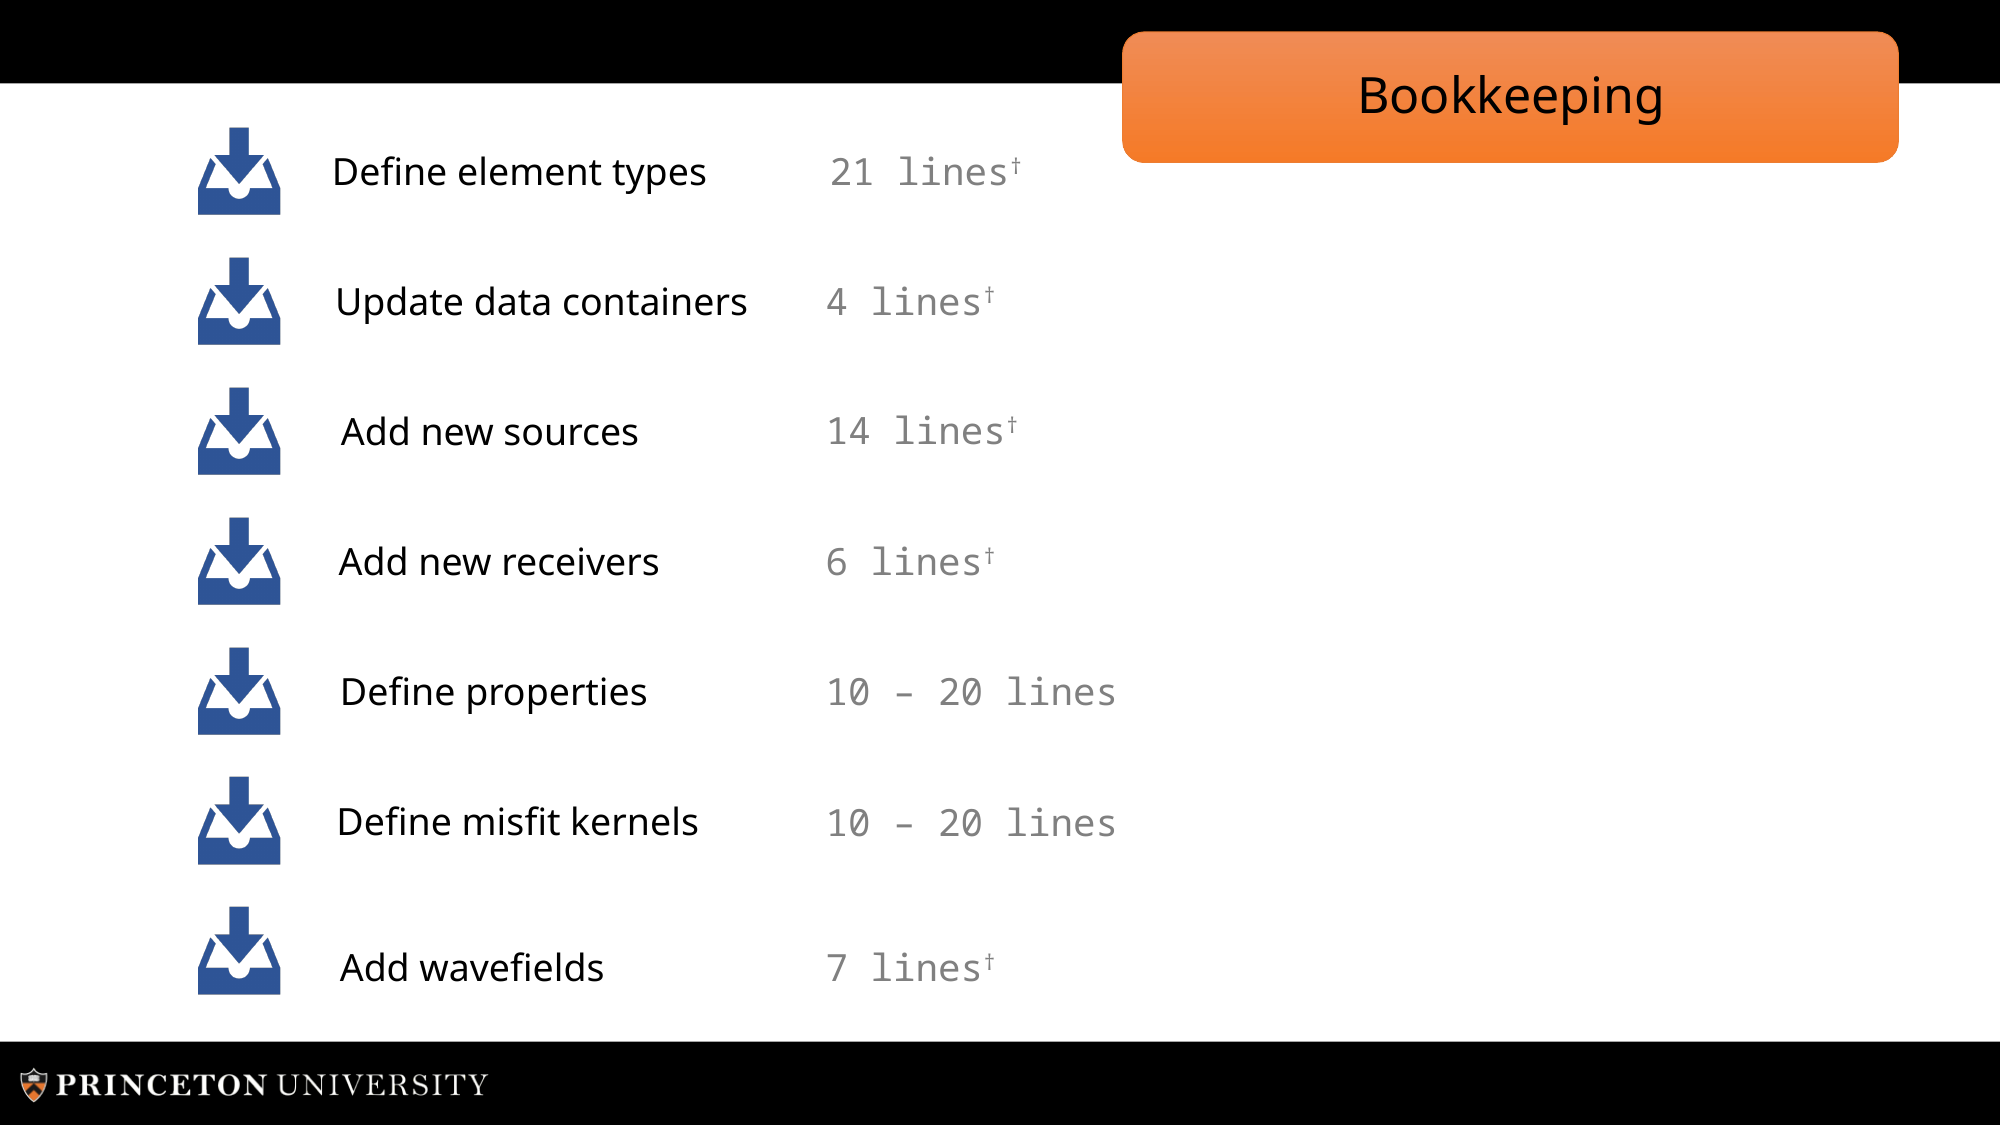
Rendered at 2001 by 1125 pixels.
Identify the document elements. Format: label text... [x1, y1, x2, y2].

text_box 10 – 20 lines [810, 791, 1134, 851]
text_box 10 – 20 lines [810, 660, 1134, 721]
text_box 14 lines† [811, 399, 1034, 460]
text_box 7 lines† [810, 936, 1012, 997]
title Bookkeeping [1124, 31, 1899, 163]
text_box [181, 243, 756, 359]
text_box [181, 892, 617, 1009]
text_box 6 lines† [810, 530, 1012, 591]
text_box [181, 762, 708, 879]
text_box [181, 373, 653, 489]
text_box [181, 503, 671, 619]
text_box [181, 633, 661, 749]
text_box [181, 113, 712, 229]
picture [0, 1044, 510, 1124]
text_box 4 lines† [810, 270, 1012, 330]
text_box 21 lines† [814, 140, 1038, 201]
